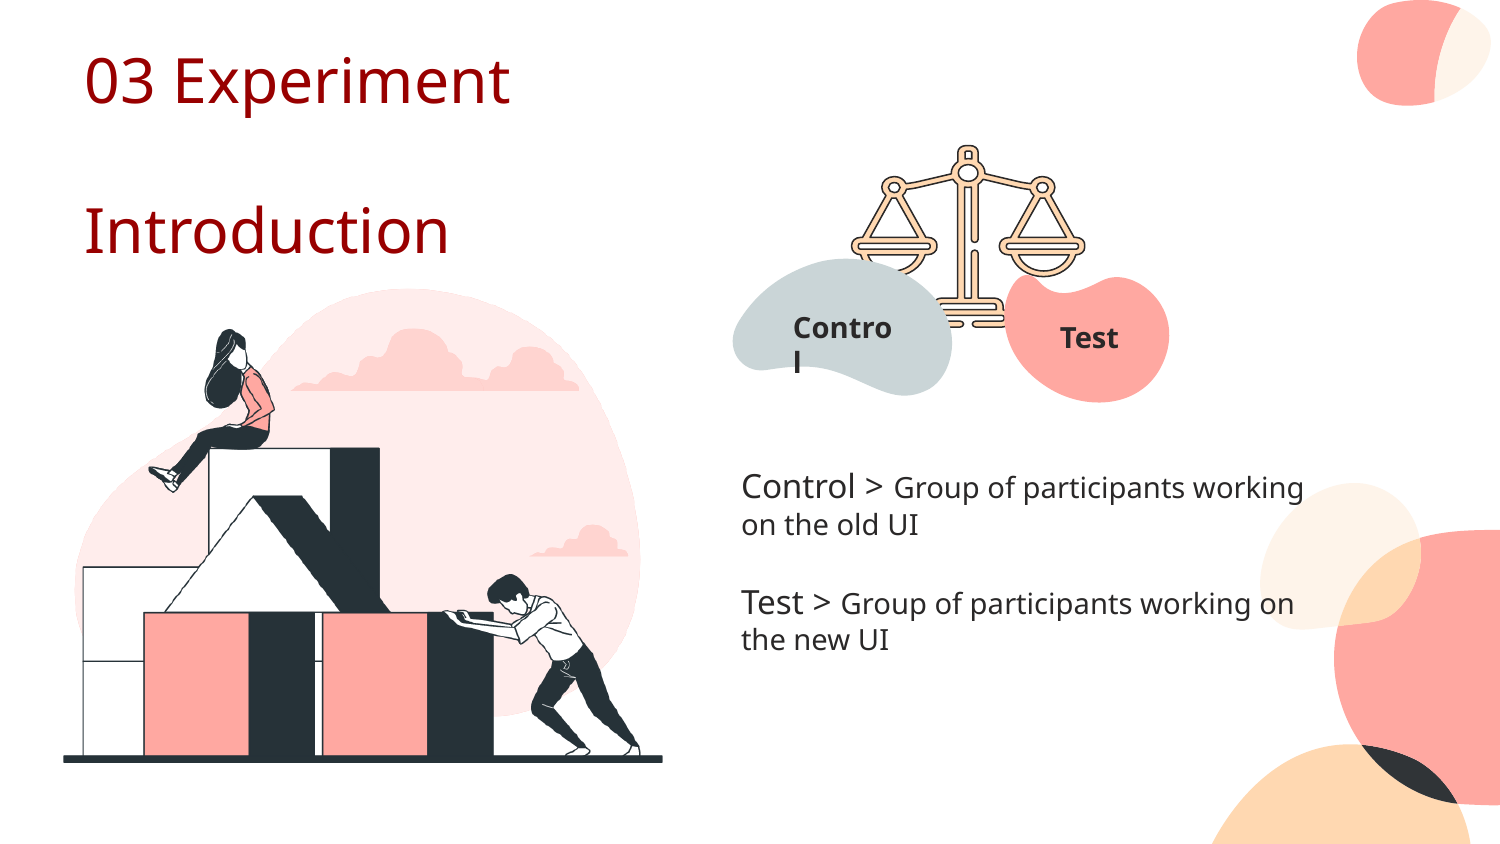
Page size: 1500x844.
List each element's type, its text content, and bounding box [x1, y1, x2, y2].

text_box [732, 258, 953, 396]
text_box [1352, 0, 1500, 106]
text_box [972, 319, 1005, 328]
title 03 Experiment Introduction [69, 25, 655, 179]
text_box Test [1044, 304, 1173, 375]
text_box Control > Group of participants working on the old UI Test > Group of participants working on the new UI [726, 446, 1329, 755]
picture [54, 261, 708, 779]
text_box [1004, 275, 1161, 403]
text_box Control [777, 294, 916, 365]
text_box [851, 145, 1085, 318]
text_box [949, 321, 964, 328]
